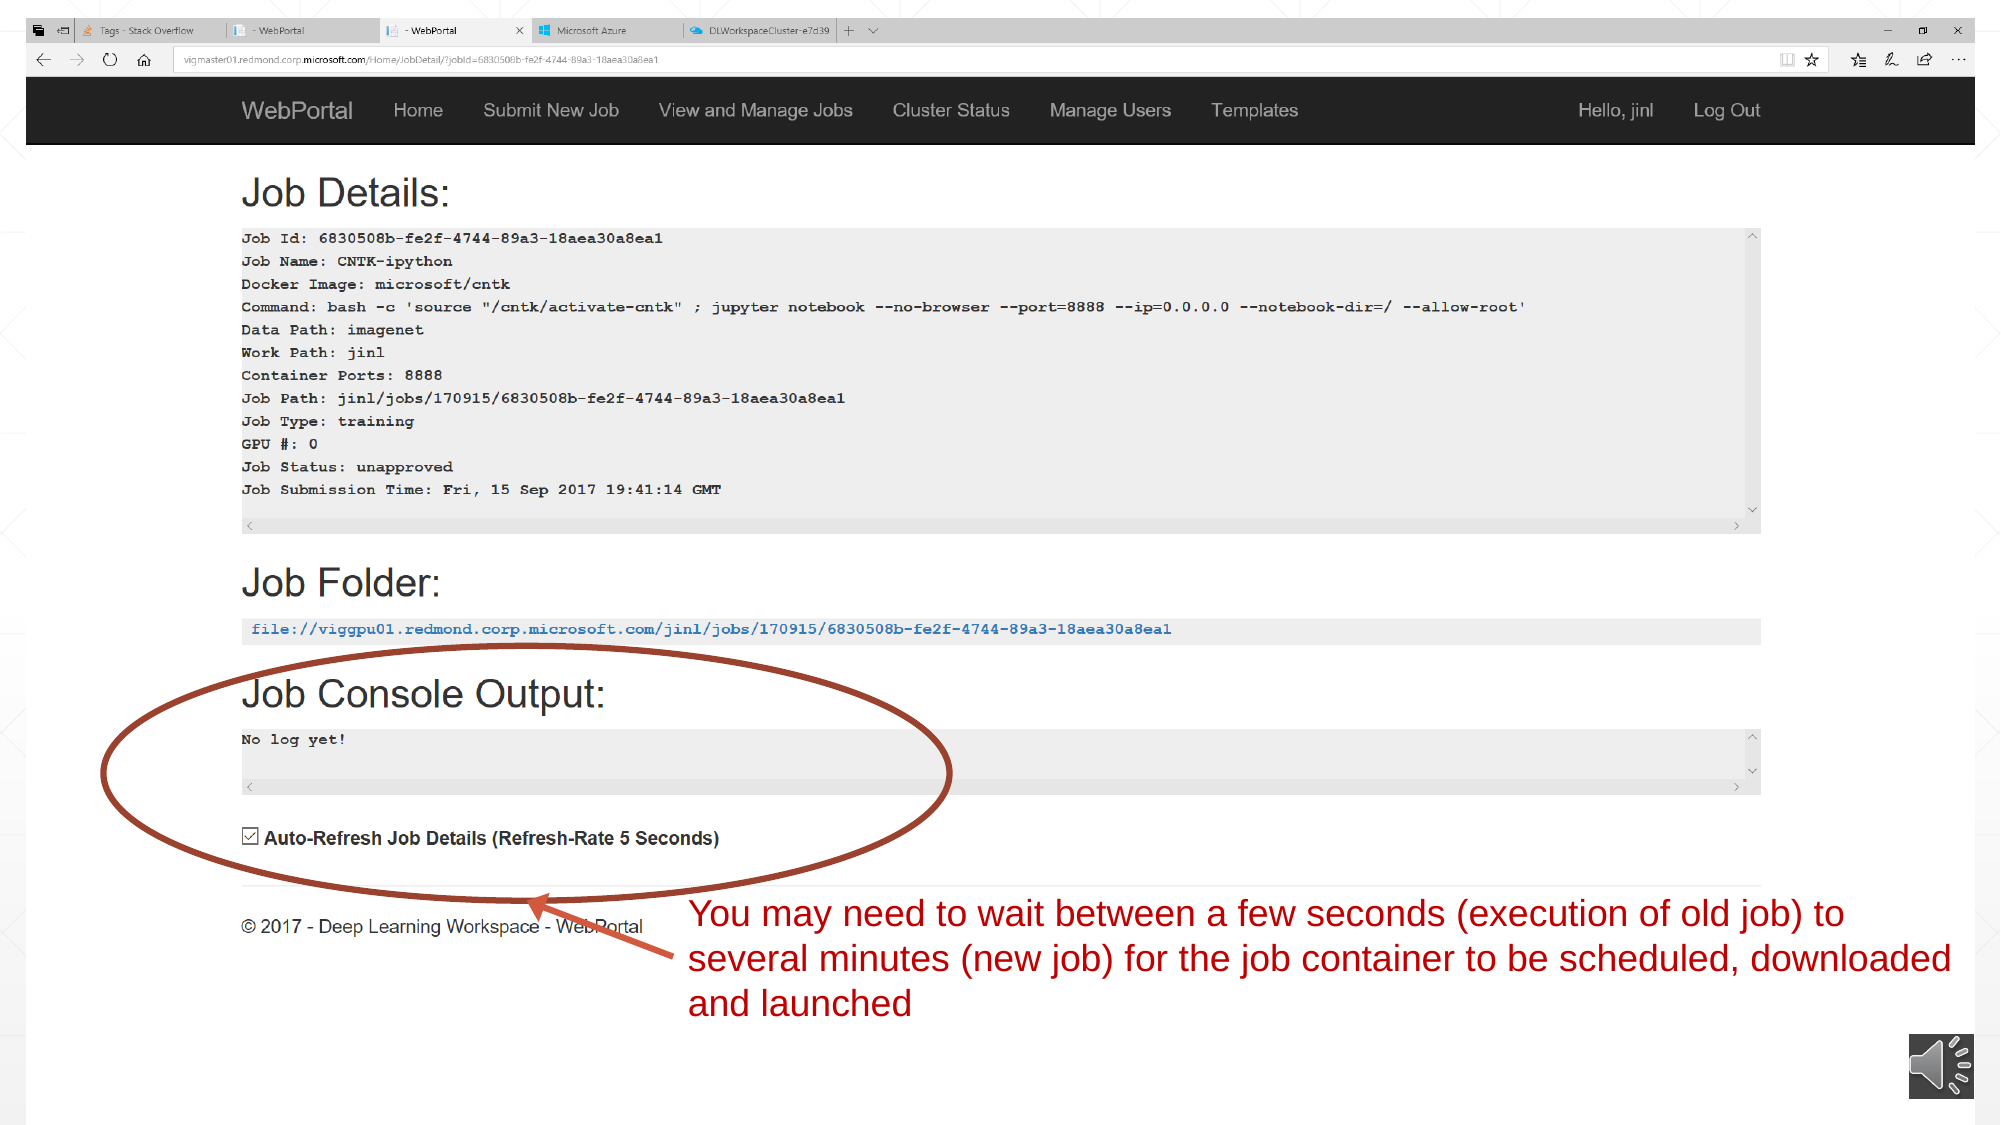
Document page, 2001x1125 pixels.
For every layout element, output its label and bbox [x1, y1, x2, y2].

picture [26, 18, 1975, 1125]
text_box [103, 645, 1975, 1034]
